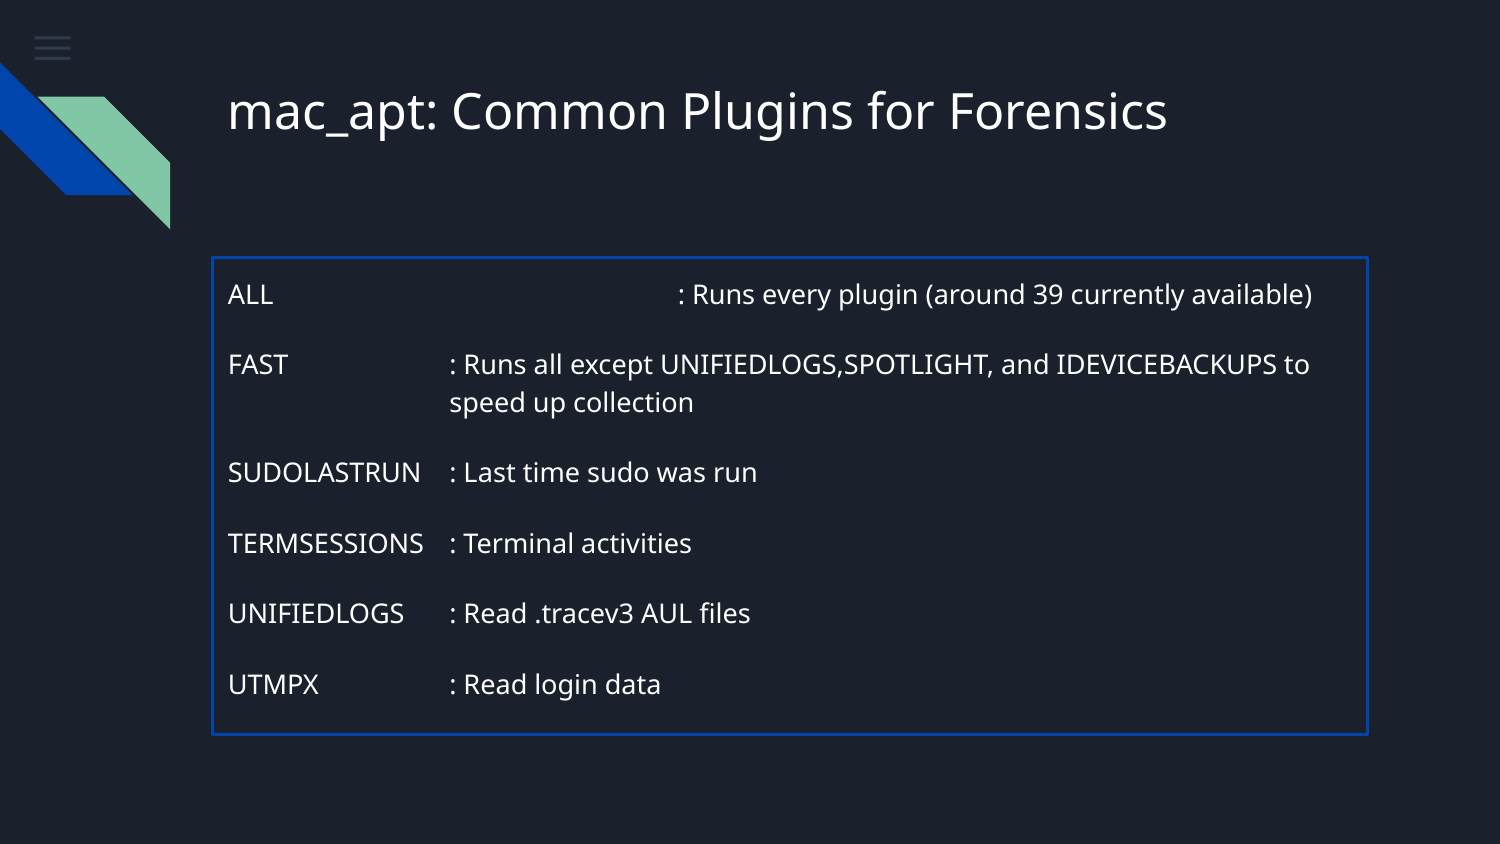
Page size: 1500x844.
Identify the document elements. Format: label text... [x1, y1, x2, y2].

title mac_apt: Common Plugins for Forensics [212, 64, 1368, 215]
list ALL : Runs every plugin (around 39 currently available) FAST : Runs all except UNIFIEDLOGS,SPOTLIGHT, and IDEVICEBACKUPS to speed up collection SUDOLASTRUN : Last time sudo was run TERMSESSIONS : Terminal activities UNIFIEDLOGS : Read .tracev3 AUL files UTMPX : Read login data [212, 257, 1368, 735]
